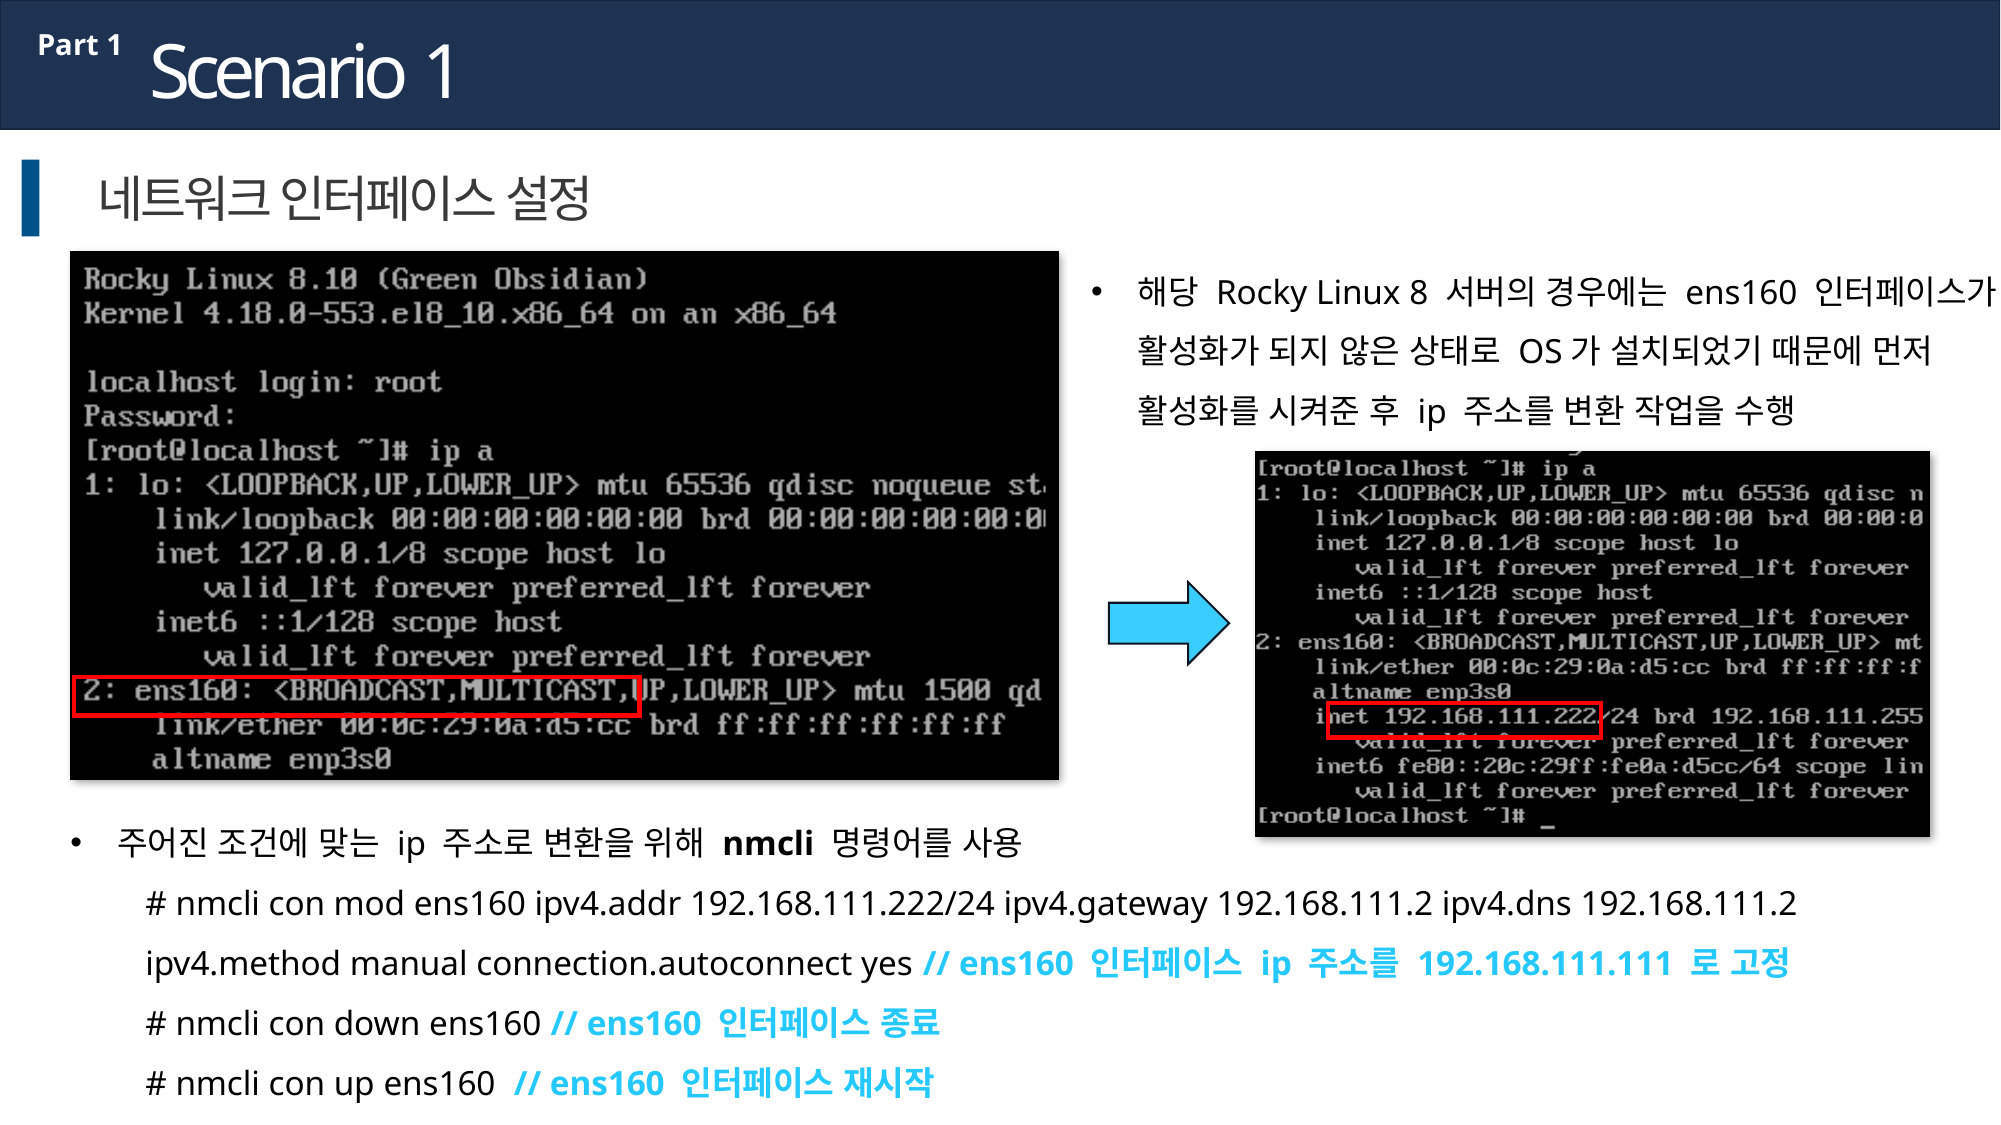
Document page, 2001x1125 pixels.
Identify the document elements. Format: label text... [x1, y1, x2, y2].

text_box 해당 Rocky Linux 8 서버의 경우에는 ens160 인터페이스가 활성화가 되지 않은 상태로 OS가 설치되었기 때문에 먼저 활성화를 시켜준 후 ip 주소를 변환 작업을 수행 [1076, 243, 2000, 438]
text_box Part 1 [22, 19, 146, 69]
picture [70, 251, 1059, 780]
text_box [1107, 579, 1231, 667]
text_box 네트워크 인터페이스 설정 [82, 160, 609, 235]
text_box 주어진 조건에 맞는 ip 주소로 변환을 위해 nmcli 명령어를 사용 # nmcli con mod ens160 ipv4.addr 192.168.111.222/24 ipv4.gateway 192.168.111.2 ipv4.dns 192.168.111.2 ipv4.method manual connection.autoconnect yes // ens160 인터페이스 ip 주소를 192.168.111.111 로 고정 # nmcli con down ens160 // ens160 인터페이스 종료 # nmcli con up ens160 // ens160 인터페이스 재시작 [55, 794, 1957, 1109]
text_box [21, 159, 40, 237]
picture [1255, 451, 1930, 837]
text_box Scenario 1 [134, 16, 480, 122]
